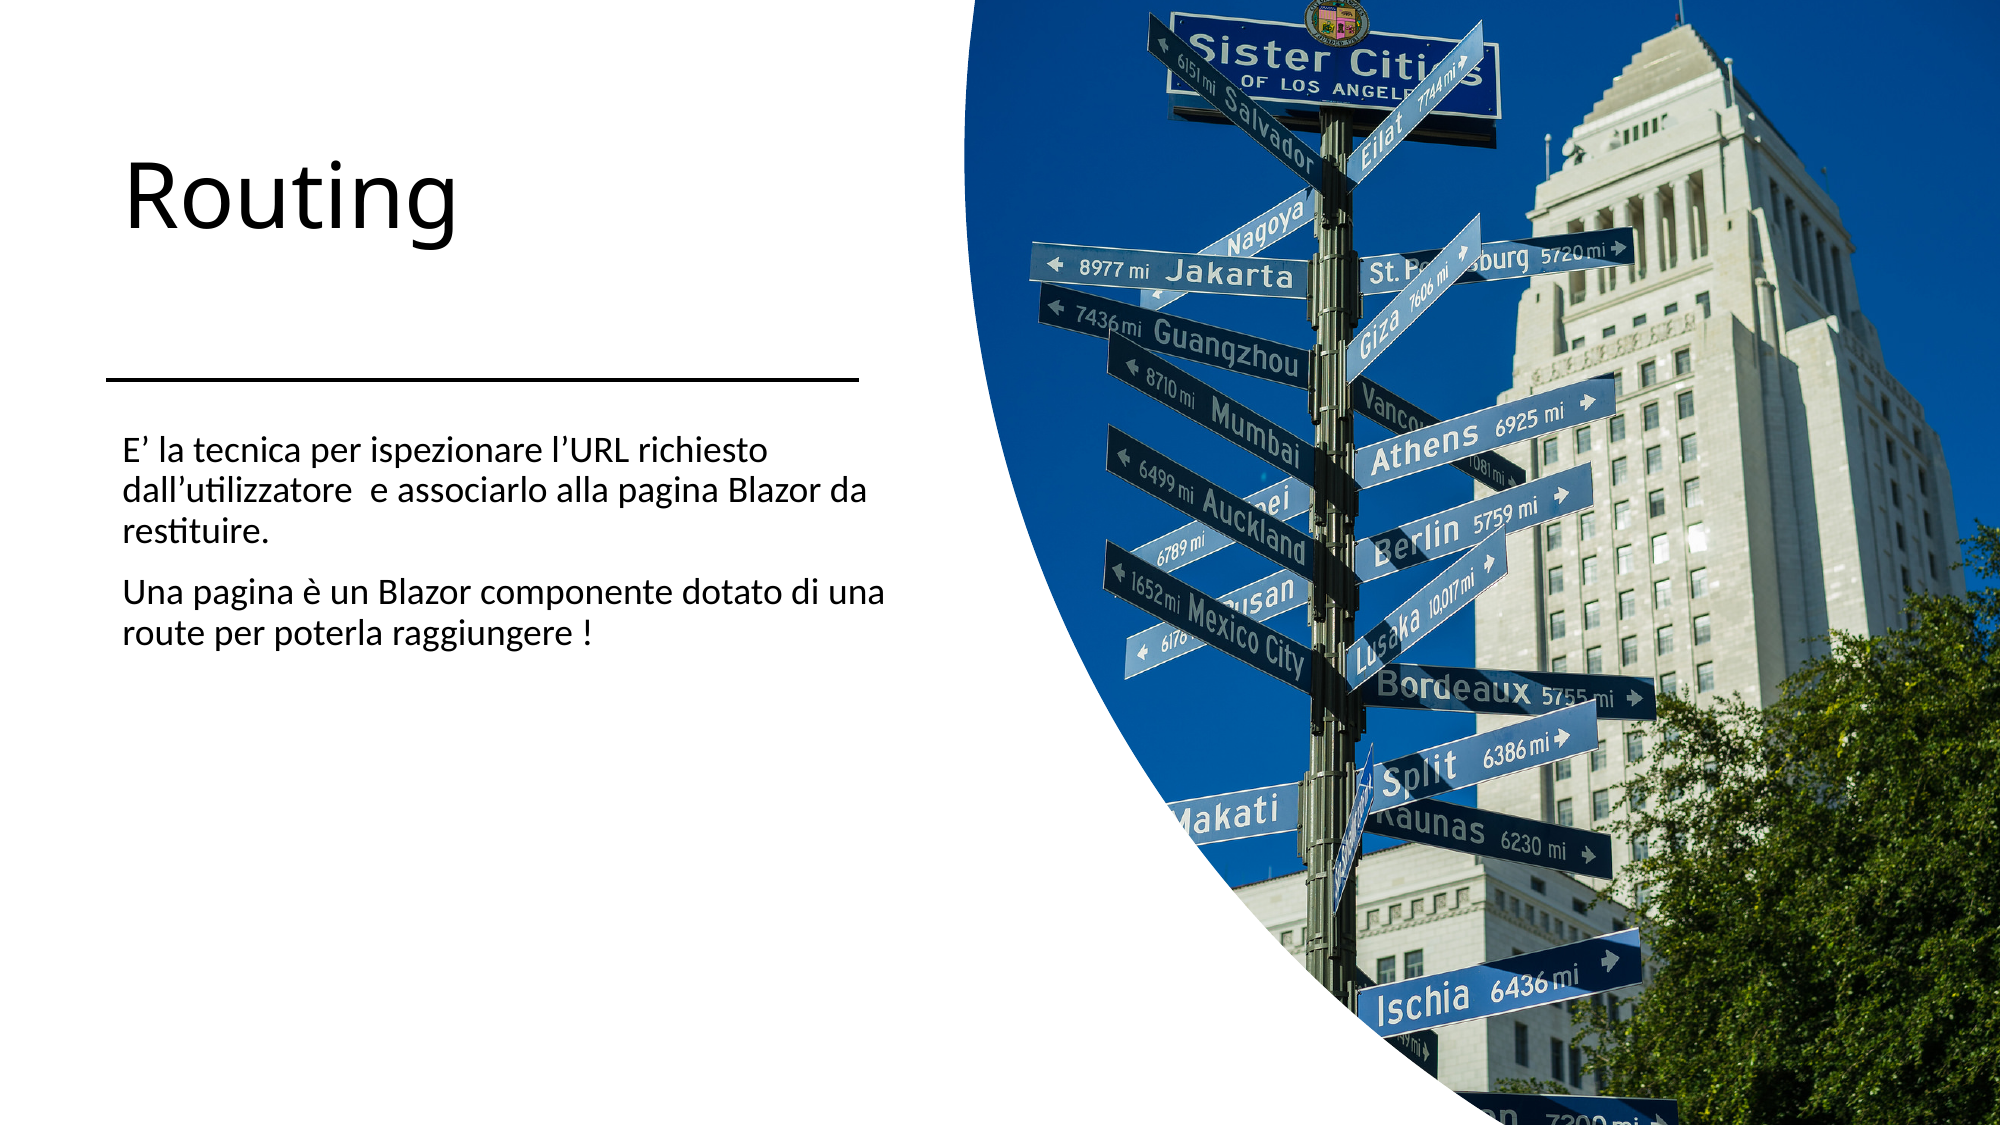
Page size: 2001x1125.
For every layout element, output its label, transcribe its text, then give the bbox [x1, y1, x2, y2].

list E’ la tecnica per ispezionare l’URL richiesto dall’utilizzatore e associarlo alla pagina Blazor da restituire. Una pagina è un Blazor componente dotato di una route per poterla raggiungere ! [107, 422, 948, 991]
picture [964, 0, 2000, 1125]
title Routing [107, 59, 948, 338]
